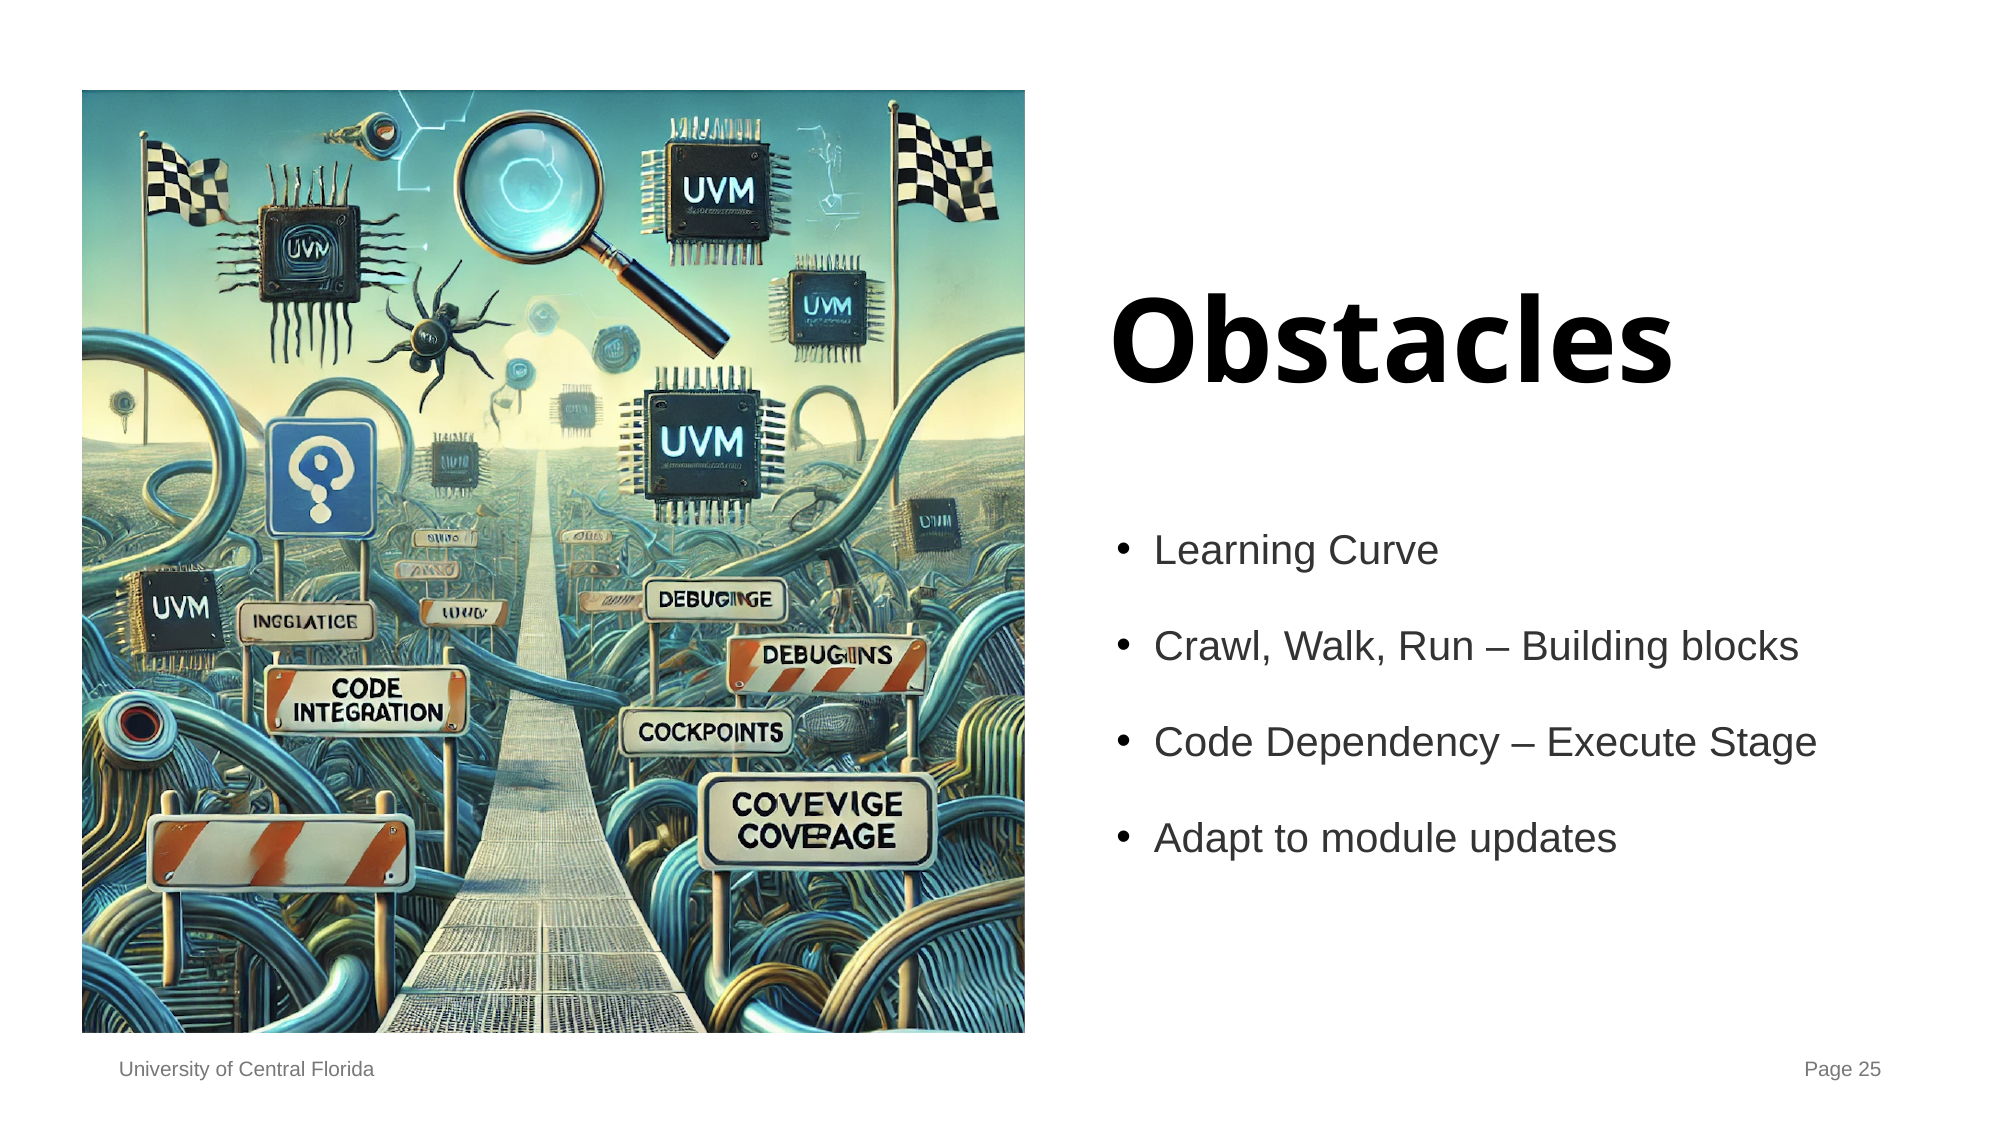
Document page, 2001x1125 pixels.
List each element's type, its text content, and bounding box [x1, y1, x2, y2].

list Learning Curve Crawl, Walk, Run – Building blocks Code Dependency – Execute Stage Adapt to module updates [1092, 490, 1846, 969]
title Obstacles [1092, 76, 1781, 414]
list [82, 90, 1025, 1033]
